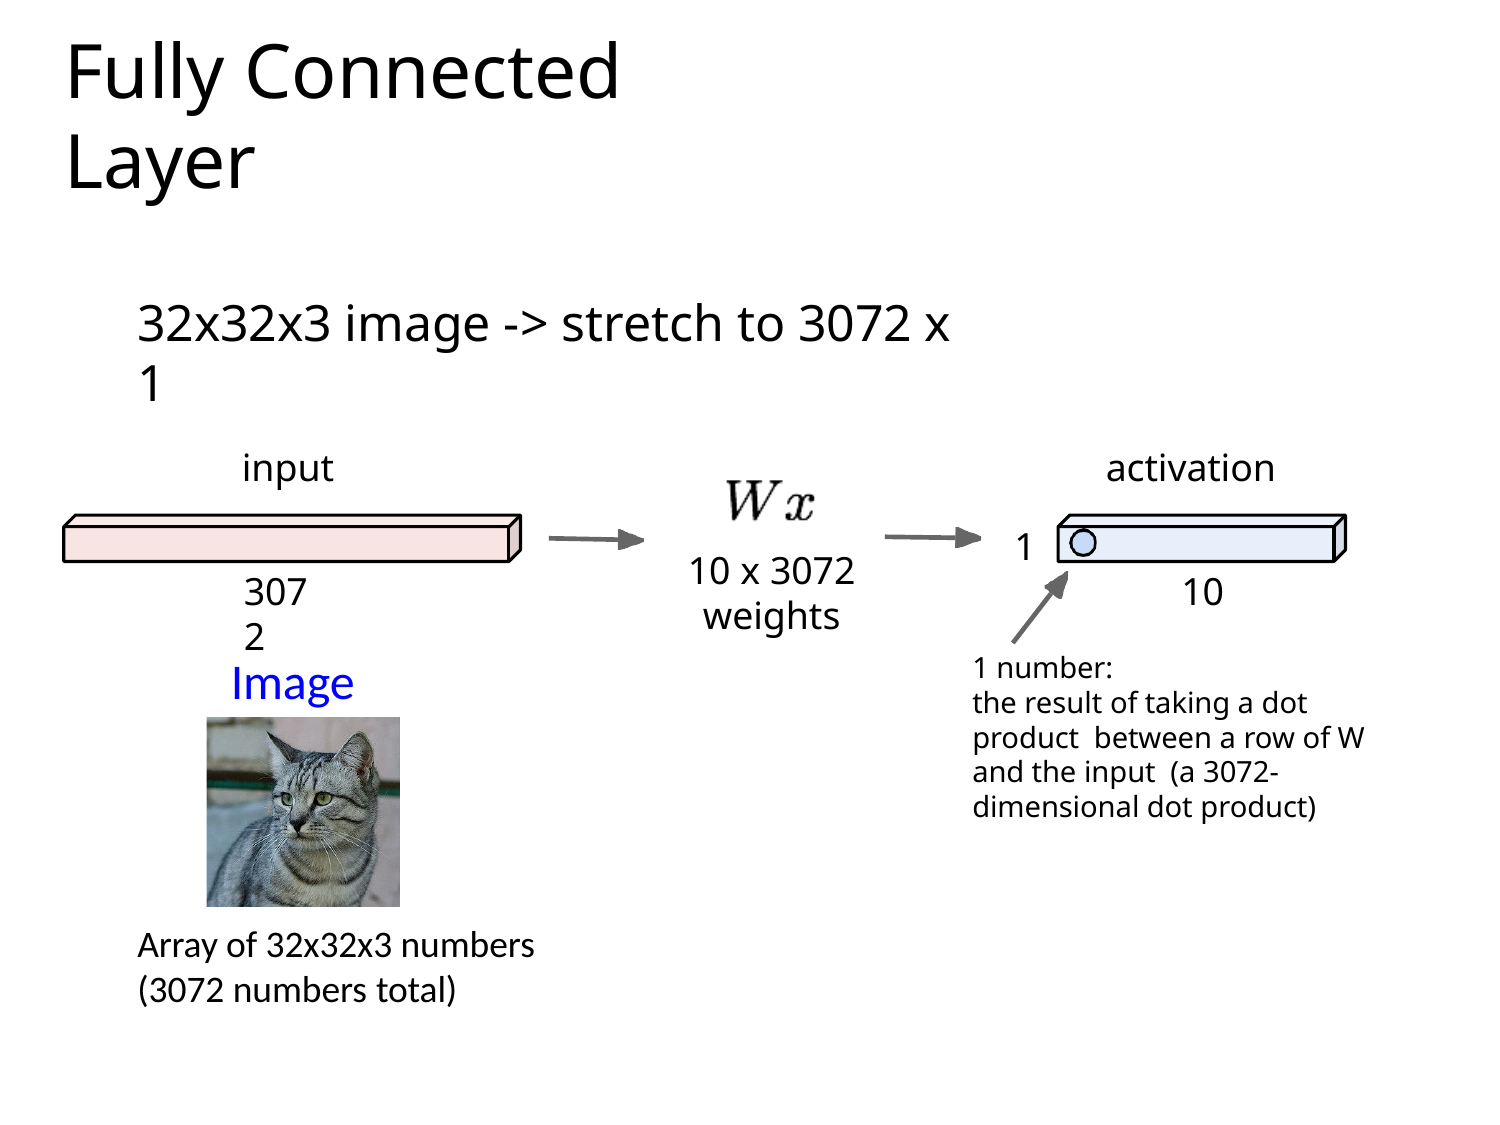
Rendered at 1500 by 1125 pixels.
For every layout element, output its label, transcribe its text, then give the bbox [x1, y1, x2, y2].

text_box 10 x 3072 weights [687, 544, 857, 638]
text_box Image [228, 647, 372, 710]
text_box activation [1103, 441, 1283, 489]
text_box 10 [1179, 565, 1225, 613]
text_box Array of 32x32x3 numbers (3072 numbers total) [135, 917, 584, 1010]
text_box [64, 515, 484, 526]
text_box input [239, 441, 336, 489]
text_box 1 number: the result of taking a dot product between a row of W and the input (a 3072-dimensional dot product) [970, 647, 1409, 823]
text_box [955, 527, 982, 548]
text_box 32x32x3 image -> stretch to 3072 x 1 [135, 289, 963, 412]
text_box [63, 515, 521, 527]
text_box 1 [1012, 521, 1038, 569]
text_box [1334, 516, 1346, 562]
text_box [1058, 527, 1333, 562]
text_box [1058, 515, 1346, 527]
text_box [63, 527, 508, 562]
text_box [509, 516, 521, 562]
text_box [1058, 515, 1322, 526]
text_box [1069, 528, 1097, 557]
title Fully Connected Layer [62, 17, 816, 208]
text_box 3072 [241, 565, 330, 647]
text_box [1044, 571, 1069, 599]
text_box [726, 479, 816, 522]
text_box [617, 529, 644, 550]
text_box [206, 717, 400, 907]
text_box Fei-Fei Li & Justin Johnson & Serena Yeung Lecture 5 - April 17, 2018 [25, 914, 1470, 958]
